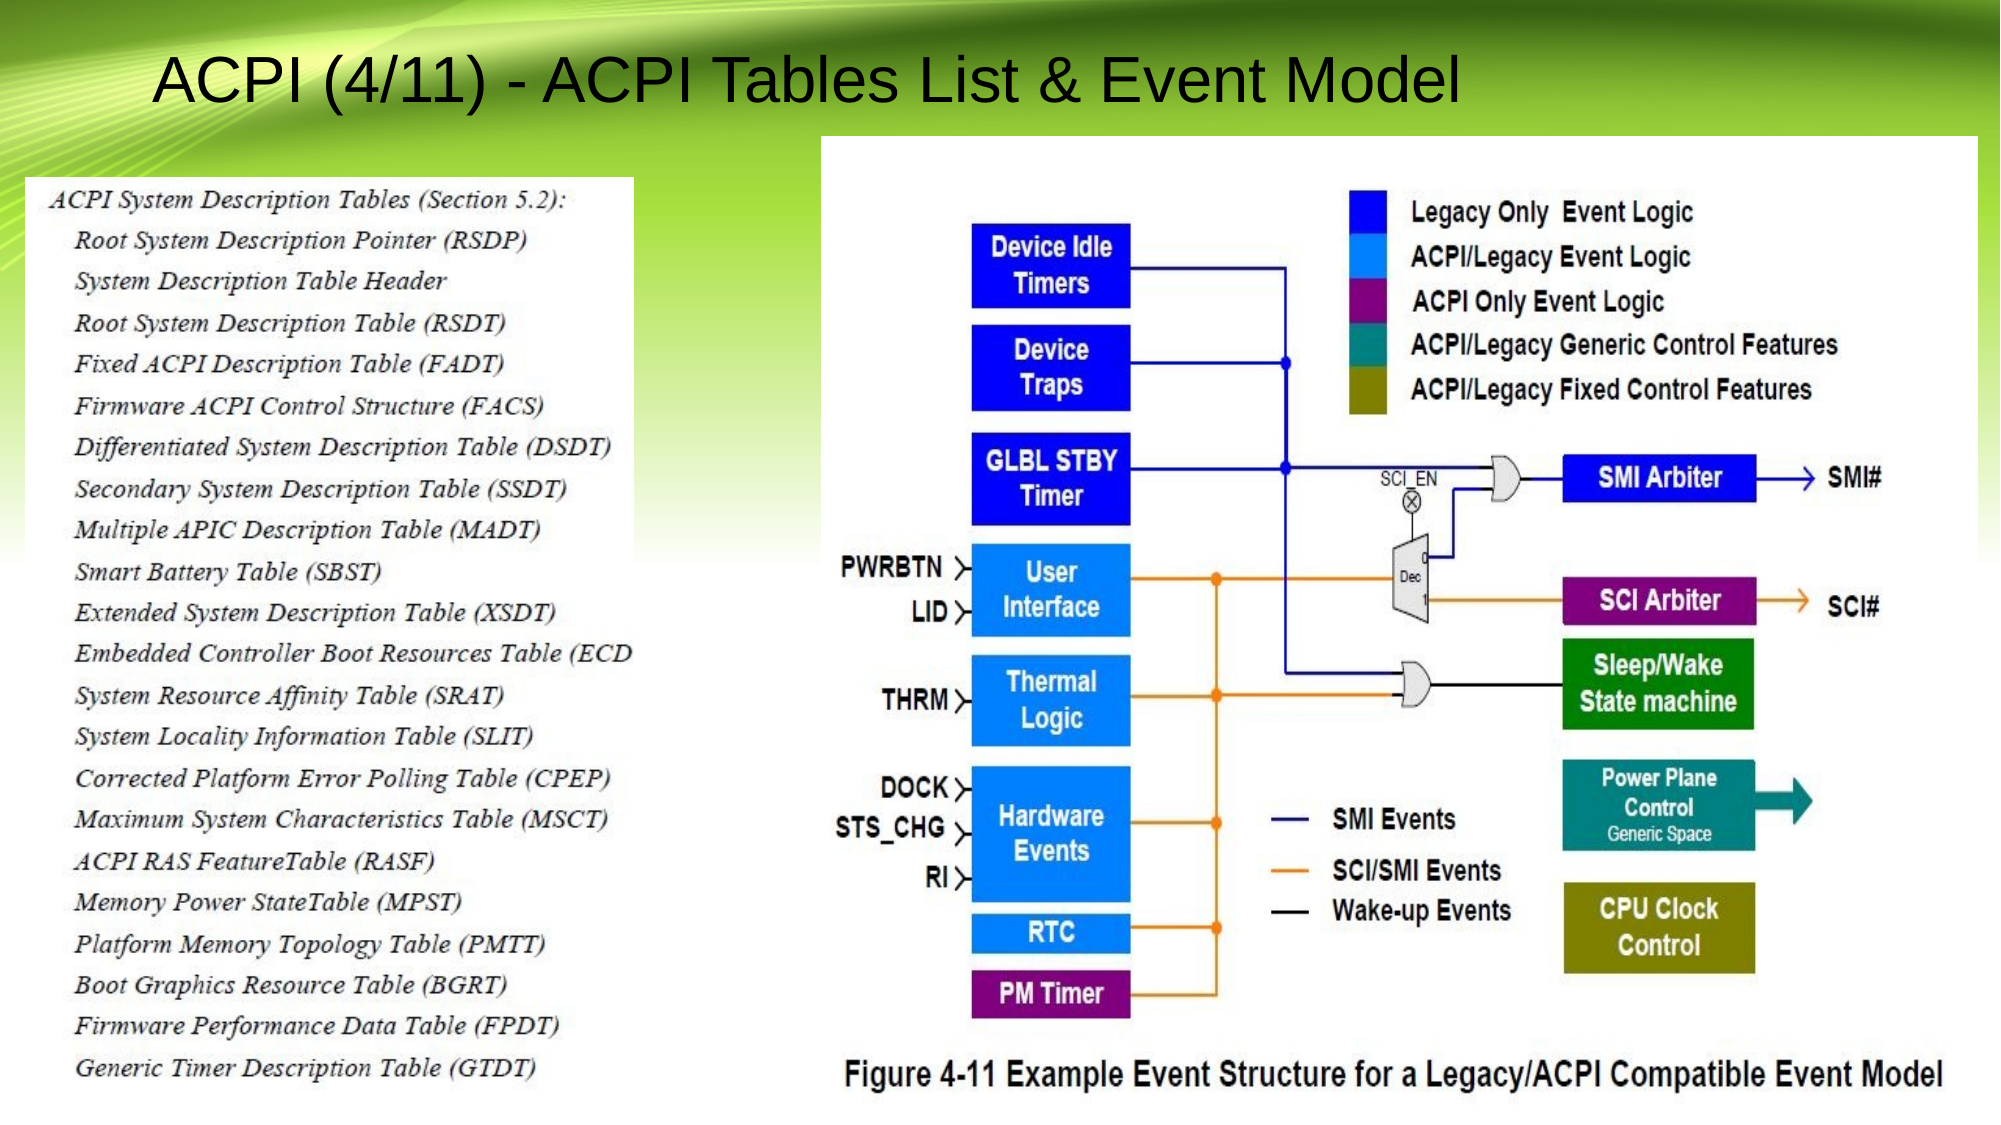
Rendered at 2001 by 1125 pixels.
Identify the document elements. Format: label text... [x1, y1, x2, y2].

title ACPI (4/11) - ACPI Tables List & Event Model [137, 29, 1863, 124]
picture [0, 0, 2000, 1125]
